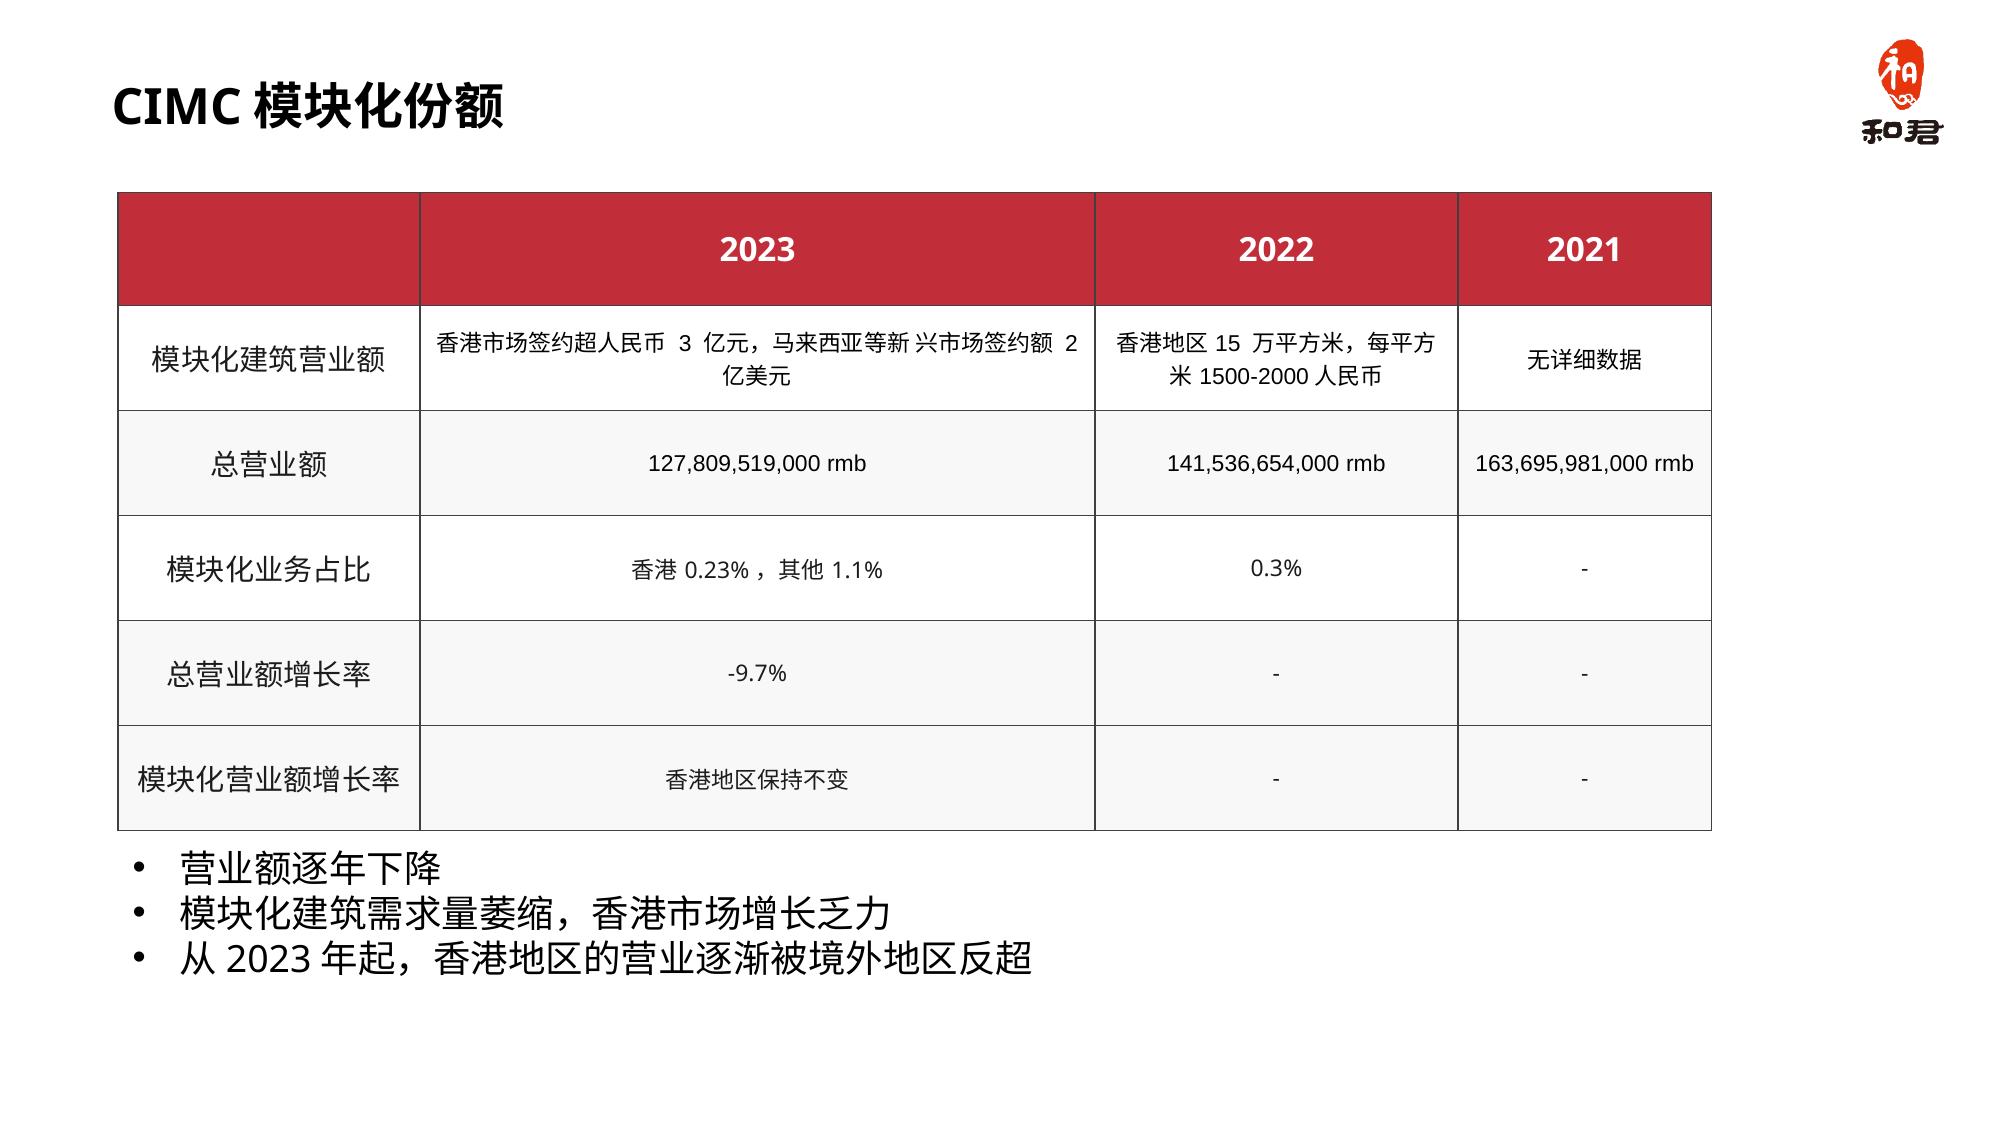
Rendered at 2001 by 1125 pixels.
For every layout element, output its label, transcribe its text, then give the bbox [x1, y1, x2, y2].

table_cell - [1459, 726, 1711, 830]
table_cell 0.3% [1096, 516, 1457, 620]
table_cell - [1459, 516, 1711, 620]
table_cell 141,536,654,000 rmb [1096, 411, 1457, 515]
table_cell - [1096, 621, 1457, 725]
table_cell 模块化营业额增长率 [119, 726, 419, 830]
table_cell 总营业额增长率 [119, 621, 419, 725]
table_cell 总营业额 [119, 411, 419, 515]
table_cell - [1459, 621, 1711, 725]
table_header 2023 [421, 193, 1094, 305]
table_cell - [1096, 726, 1457, 830]
table_header 2021 [1459, 193, 1711, 305]
table_cell 127,809,519,000 rmb [421, 411, 1094, 515]
table_cell 香港地区15 万平方米，每平方米1500-2000人民币 [1096, 306, 1457, 410]
table_header [119, 193, 419, 305]
table_cell 香港0.23%，其他1.1% [421, 516, 1094, 620]
table_cell 香港市场签约超人民币 3 亿元，马来西亚等新 兴市场签约额 2 亿美元 [421, 306, 1094, 410]
table_cell 模块化业务占比 [119, 516, 419, 620]
table_cell -9.7% [421, 621, 1094, 725]
picture [1775, 16, 2001, 174]
title CIMC模块化份额 [96, 18, 1712, 179]
table_header 2022 [1096, 193, 1457, 305]
table_cell 模块化建筑营业额 [119, 306, 419, 410]
table_cell 香港地区保持不变 [421, 726, 1094, 830]
table_cell 无详细数据 [1459, 306, 1711, 410]
table_cell 163,695,981,000 rmb [1459, 411, 1711, 515]
text_box 营业额逐年下降 模块化建筑需求量萎缩，香港市场增长乏力 从2023年起，香港地区的营业逐渐被境外地区反超 [117, 837, 1789, 1122]
